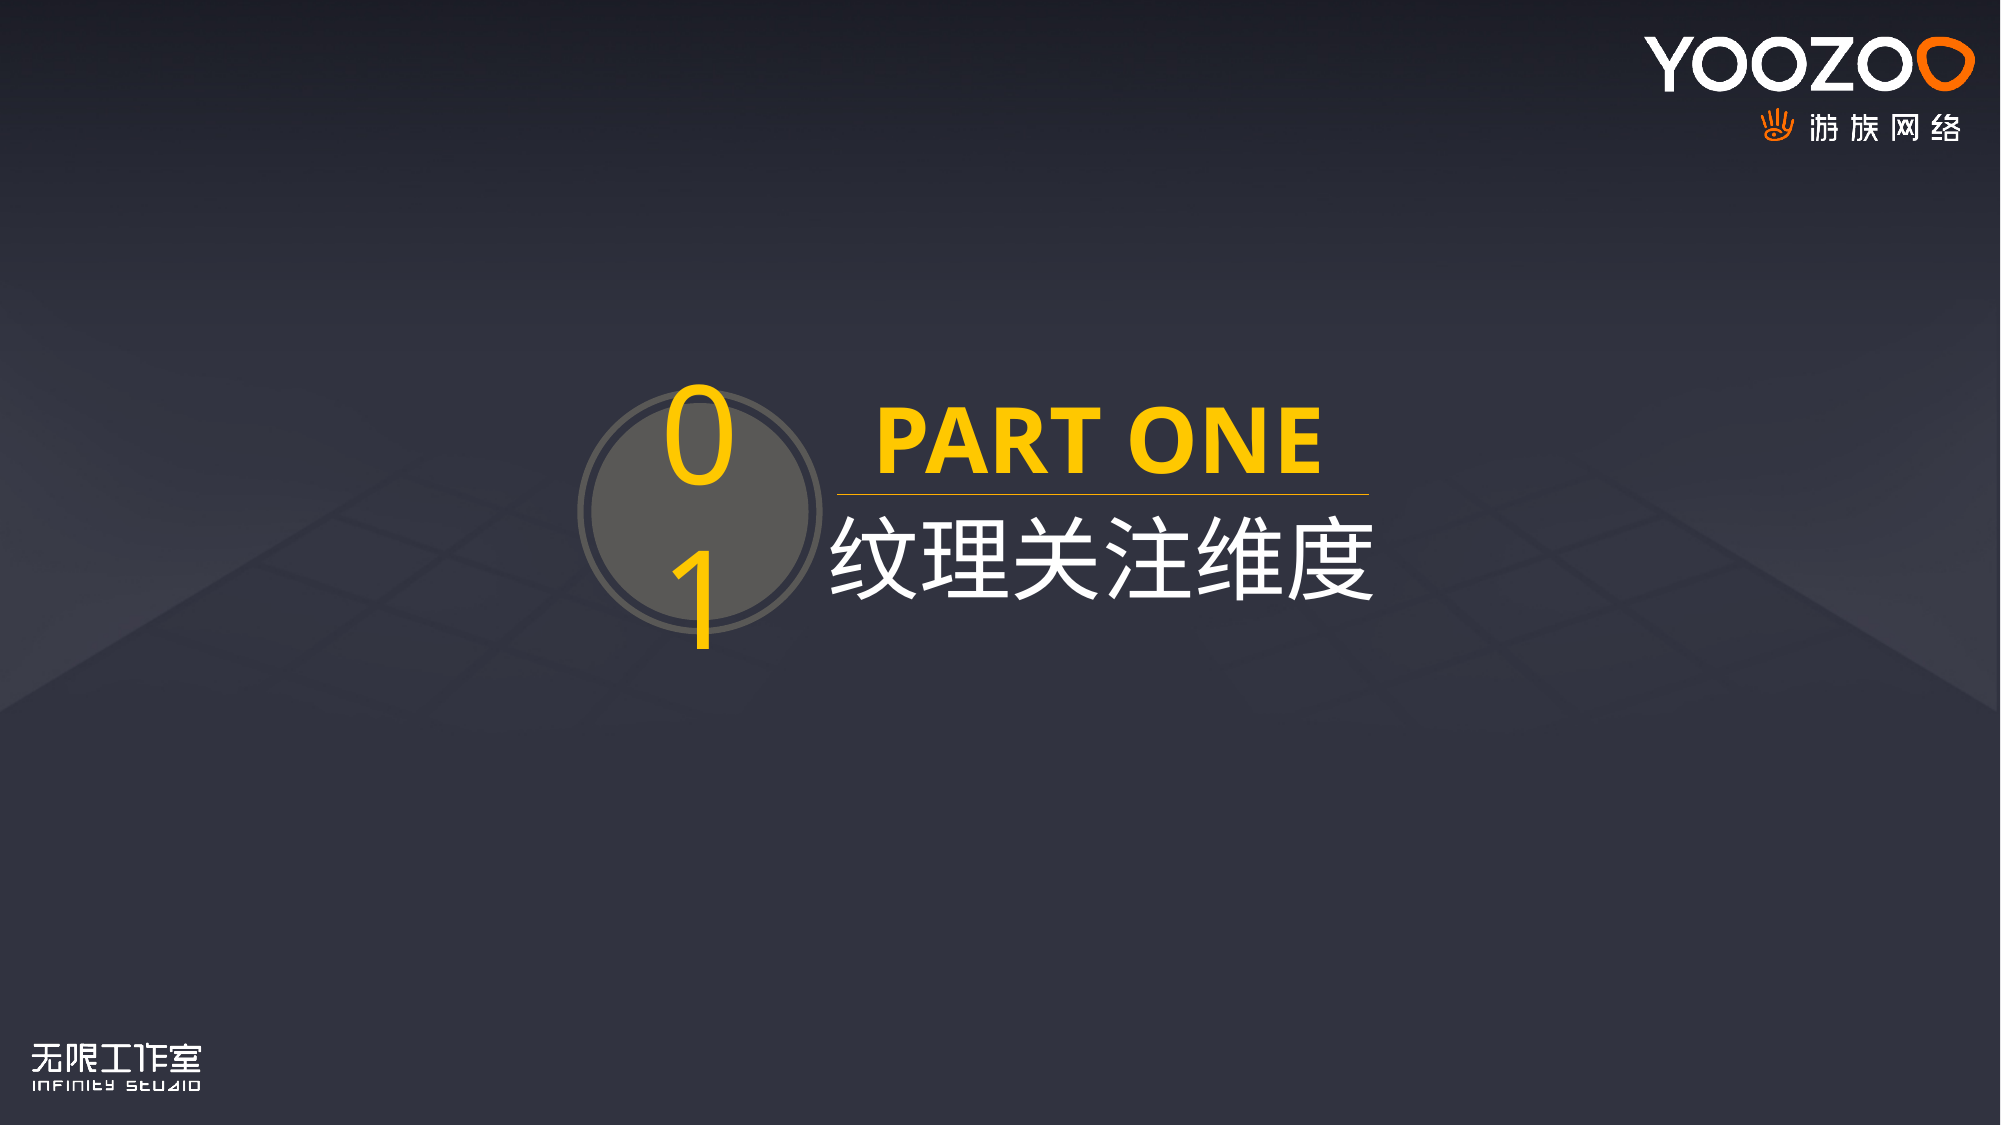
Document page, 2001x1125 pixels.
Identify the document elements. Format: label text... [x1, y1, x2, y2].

text_box [652, 394, 676, 402]
text_box [685, 395, 713, 402]
text_box PART ONE [830, 374, 1368, 494]
text_box [651, 621, 697, 632]
picture [0, 0, 2001, 1125]
text_box [809, 462, 819, 494]
text_box [722, 394, 748, 402]
text_box [709, 621, 749, 631]
text_box [580, 462, 591, 561]
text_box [591, 402, 809, 621]
text_box 纹理关注维度 [809, 494, 1432, 620]
